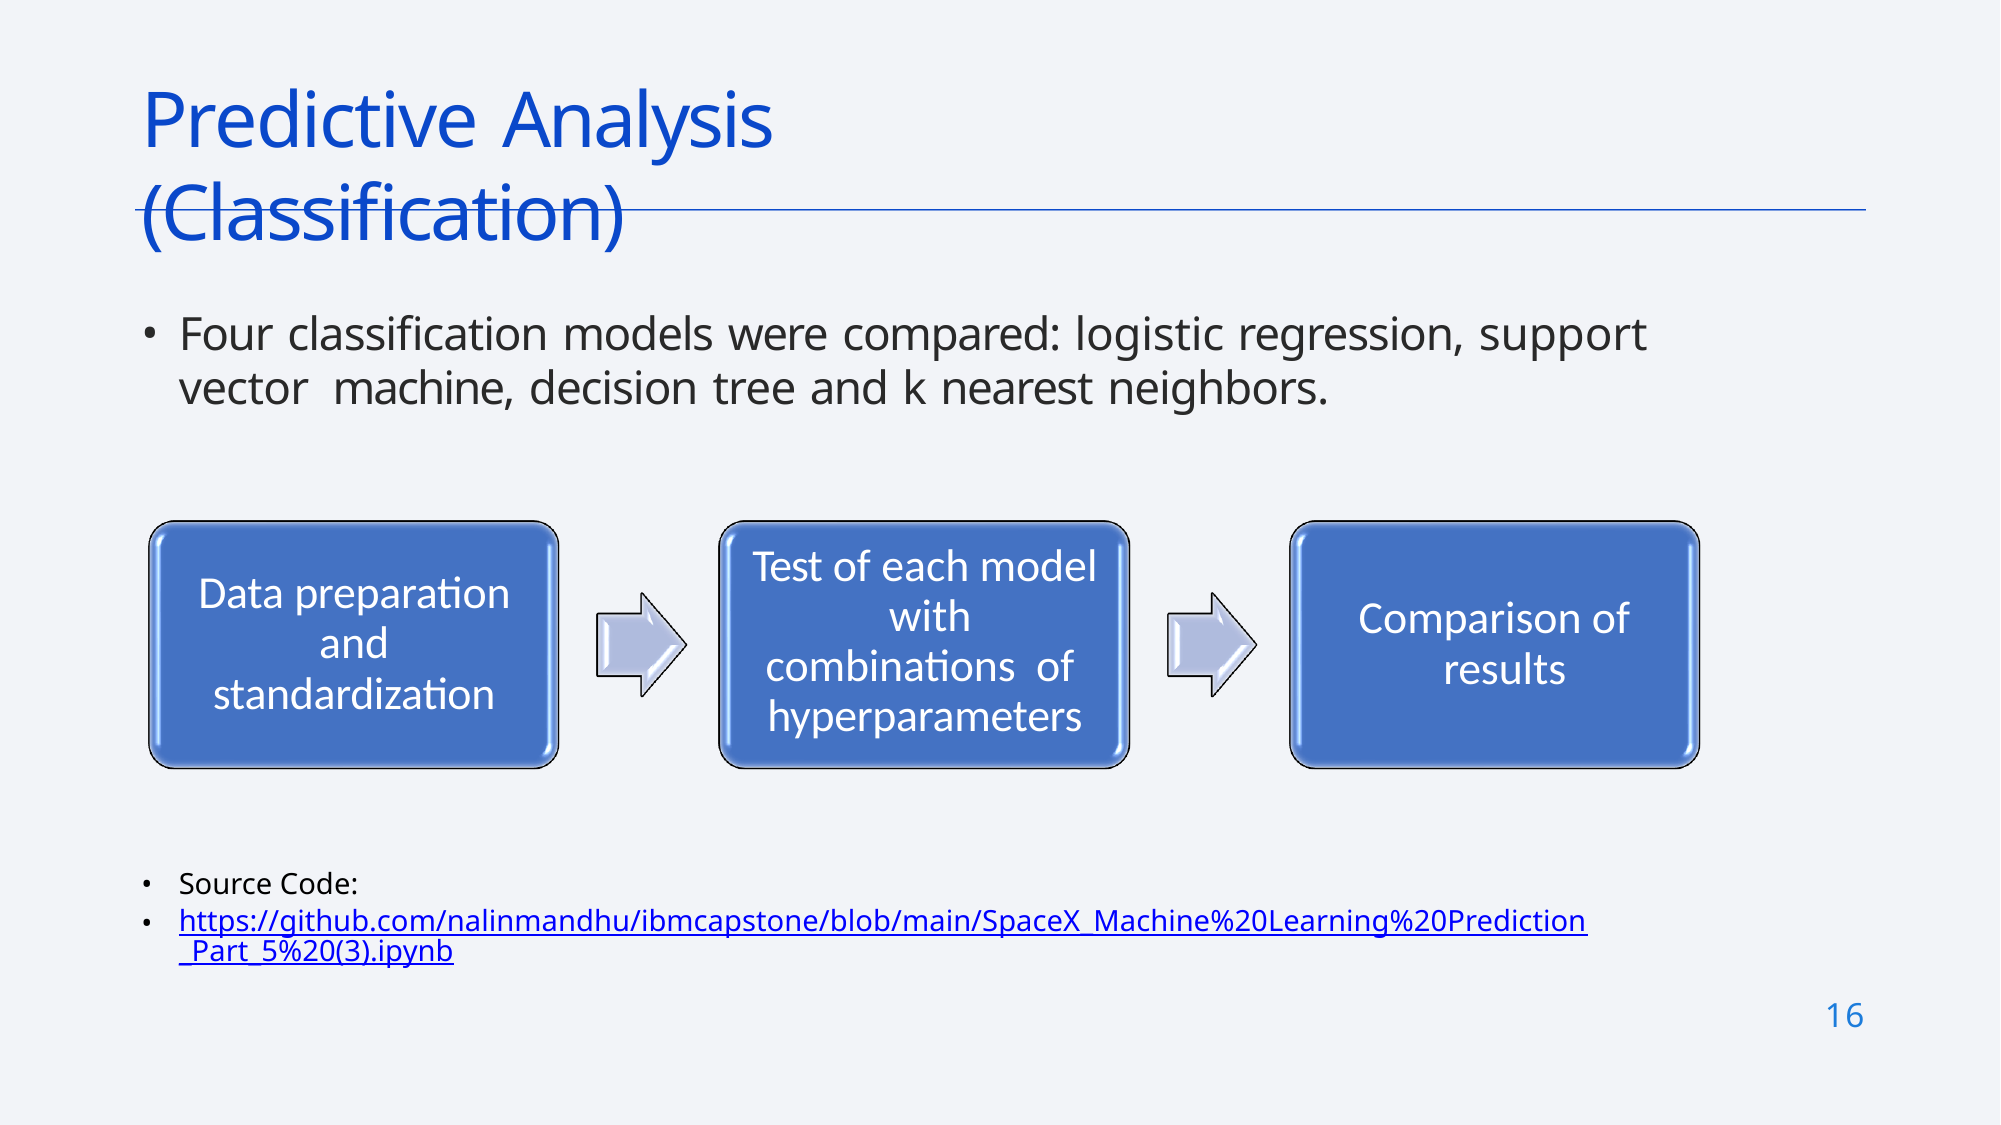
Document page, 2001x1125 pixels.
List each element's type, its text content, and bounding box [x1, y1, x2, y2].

title Predictive Analysis (Classification) [139, 68, 1247, 259]
slide_number 16 [1818, 1001, 1872, 1125]
picture [0, 0, 2000, 1125]
text_box Source Code: https://github.com/nalinmandhu/ibmcapstone/blob/main/SpaceX_Machine%20Learning%20Prediction_Part_5%20(3).ipynb [139, 863, 1599, 943]
text_box Four classification models were compared: logistic regression, support vector machine, decision tree and k nearest neighbors. [139, 302, 1691, 415]
